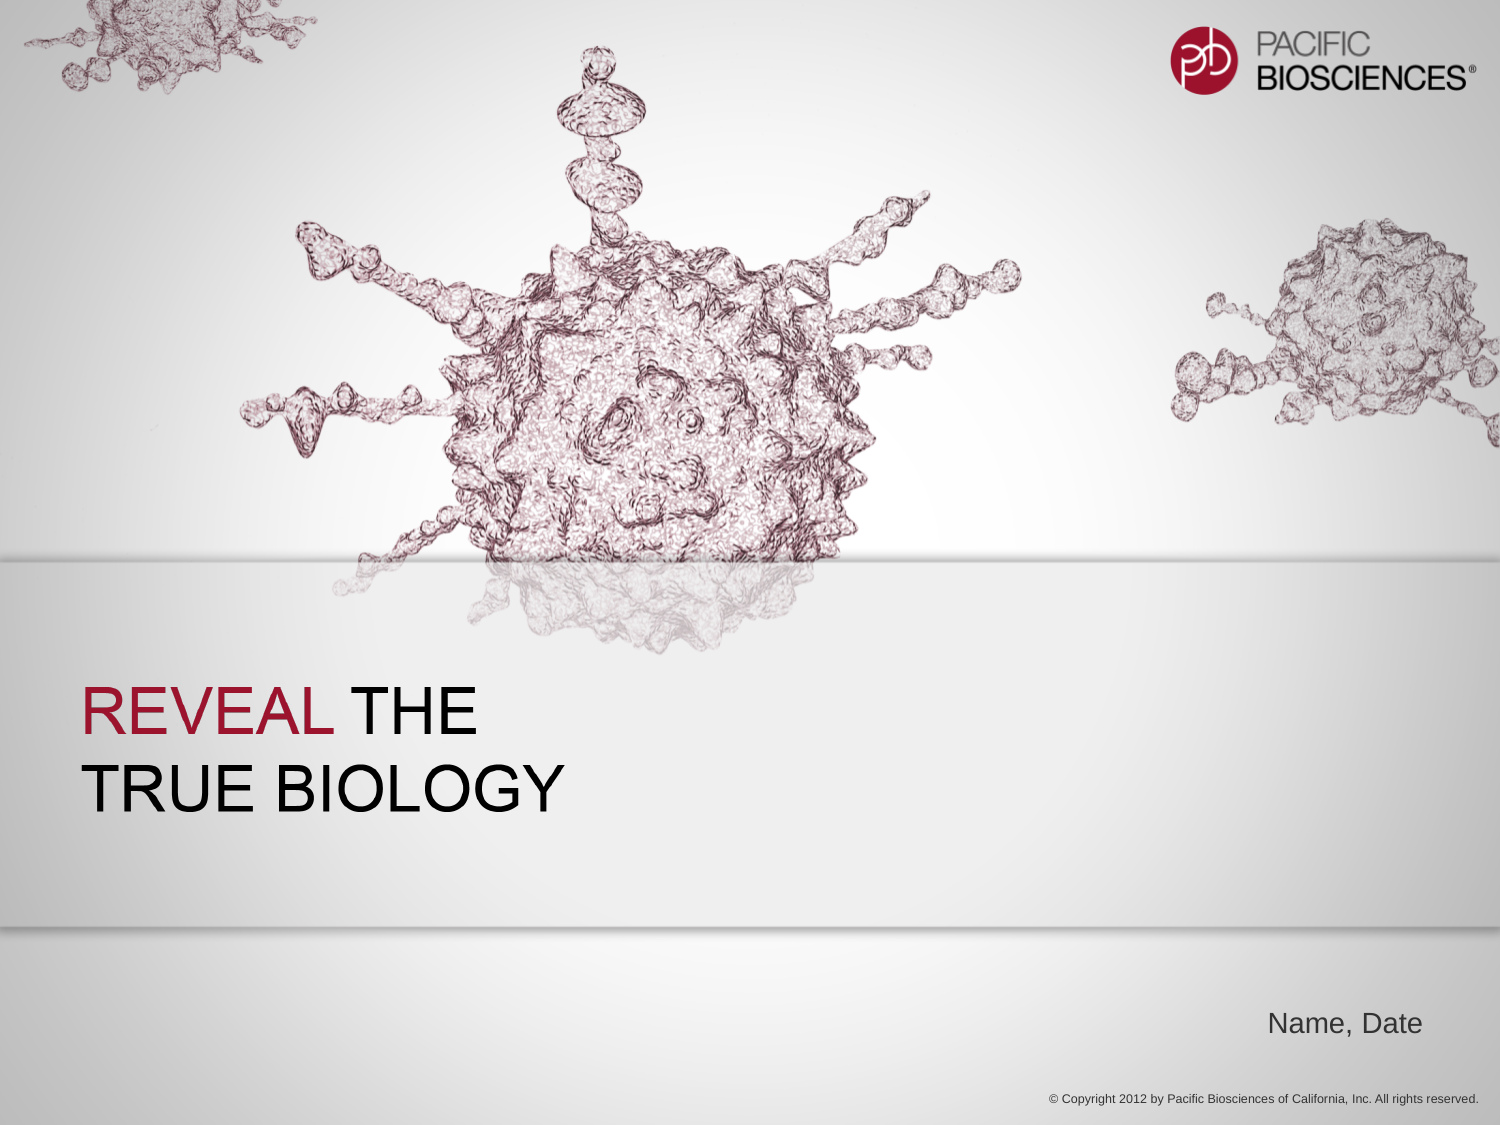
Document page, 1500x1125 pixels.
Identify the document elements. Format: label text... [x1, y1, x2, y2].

picture [0, 0, 1500, 1125]
subtitle Name, Date [975, 990, 1439, 1054]
text_box © Copyright 2012 by Pacific Biosciences of California, Inc. All rights reserved. [1037, 1091, 1479, 1107]
